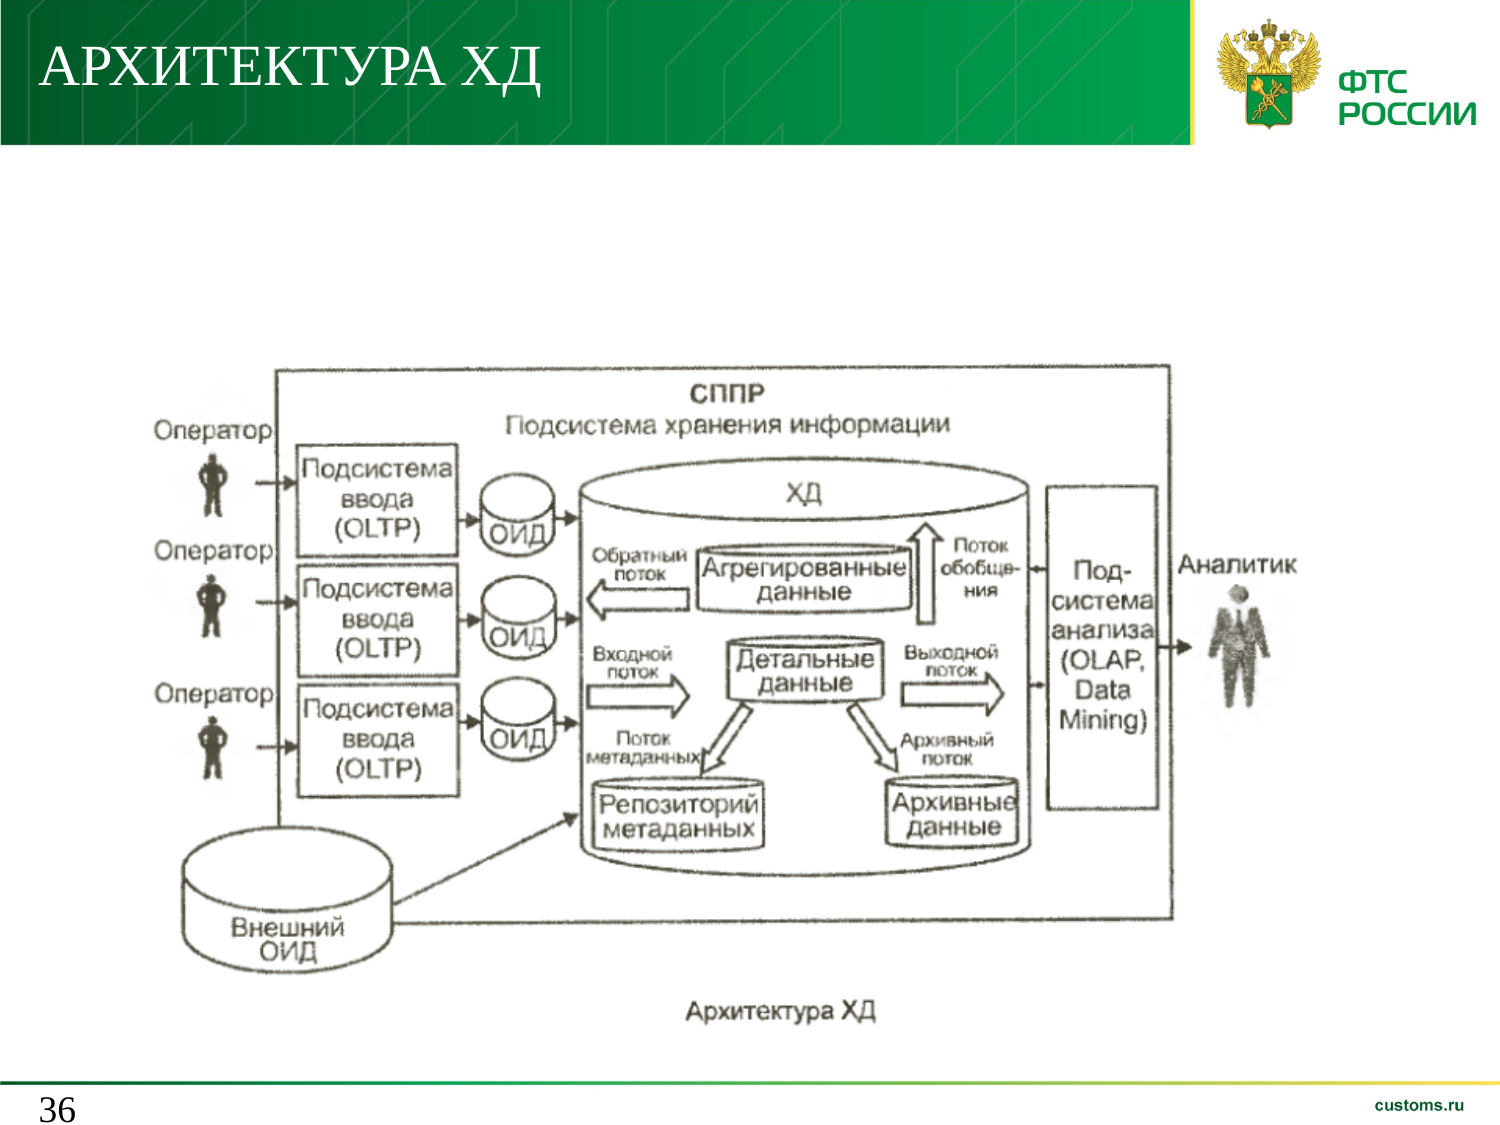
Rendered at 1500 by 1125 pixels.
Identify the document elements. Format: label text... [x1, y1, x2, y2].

text_box 36 [23, 1092, 128, 1124]
title АРХИТЕКТУРА ХД [23, 15, 1318, 117]
picture [0, 0, 1500, 1125]
